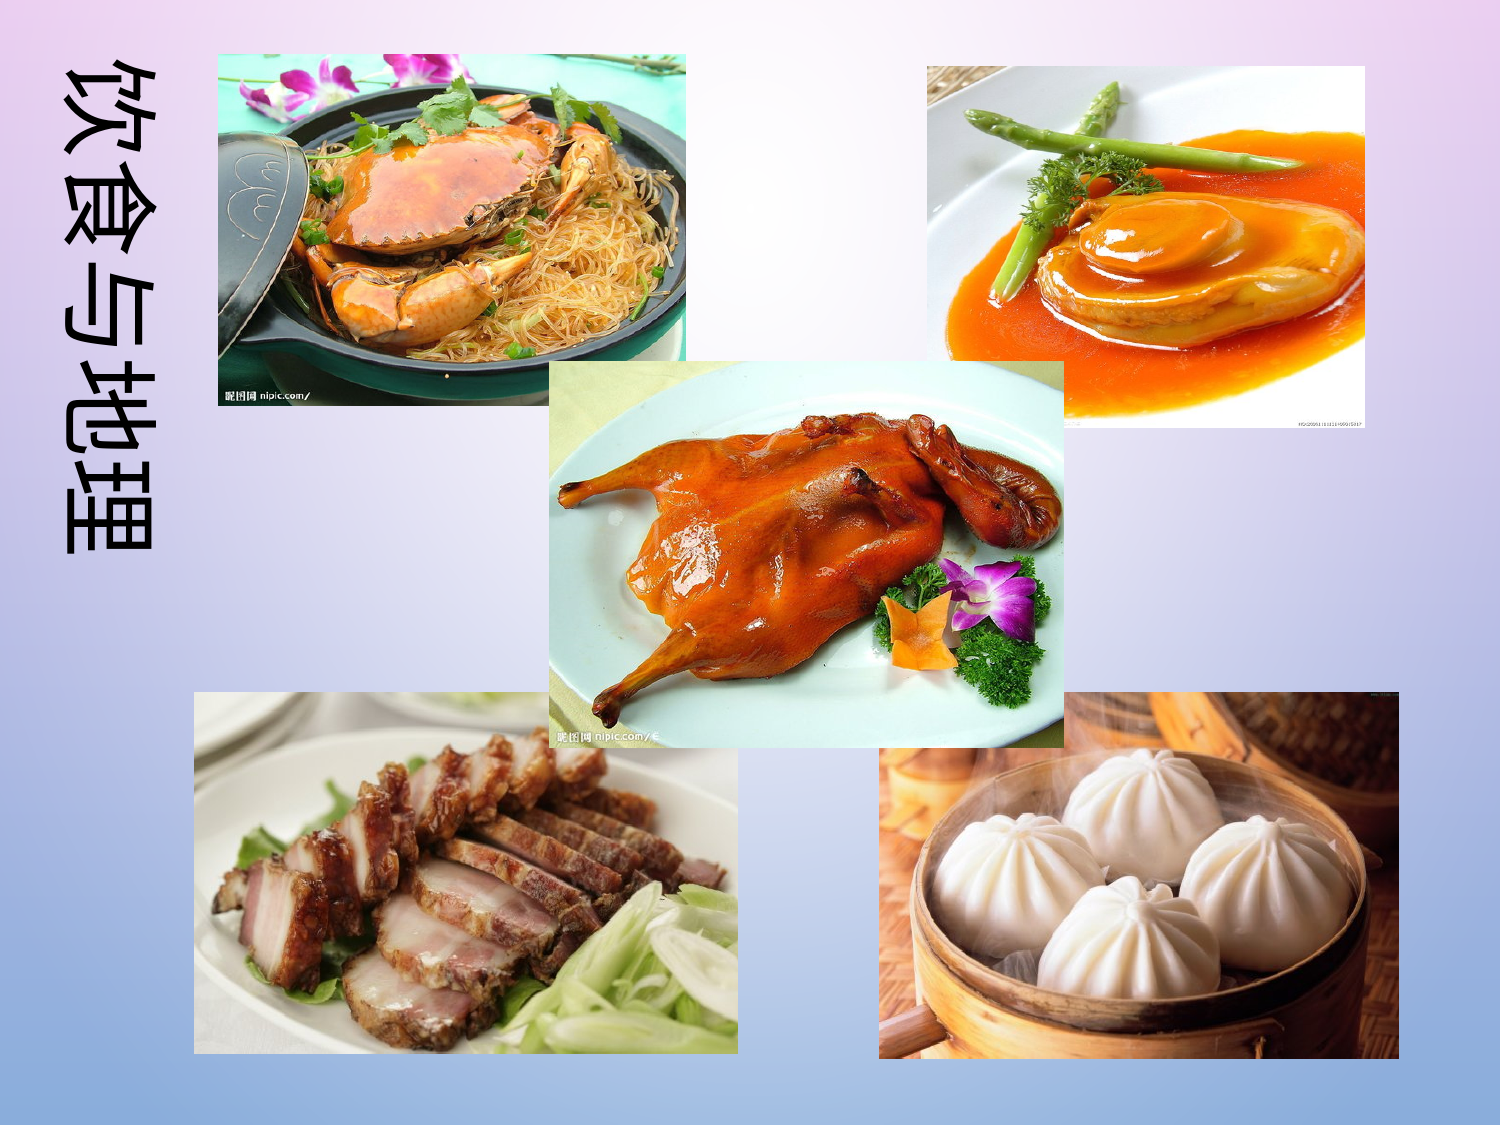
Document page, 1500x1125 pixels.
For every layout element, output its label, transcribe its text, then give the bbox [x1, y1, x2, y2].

picture [0, 0, 1500, 1125]
text_box 饮食与地理 [29, 42, 180, 575]
